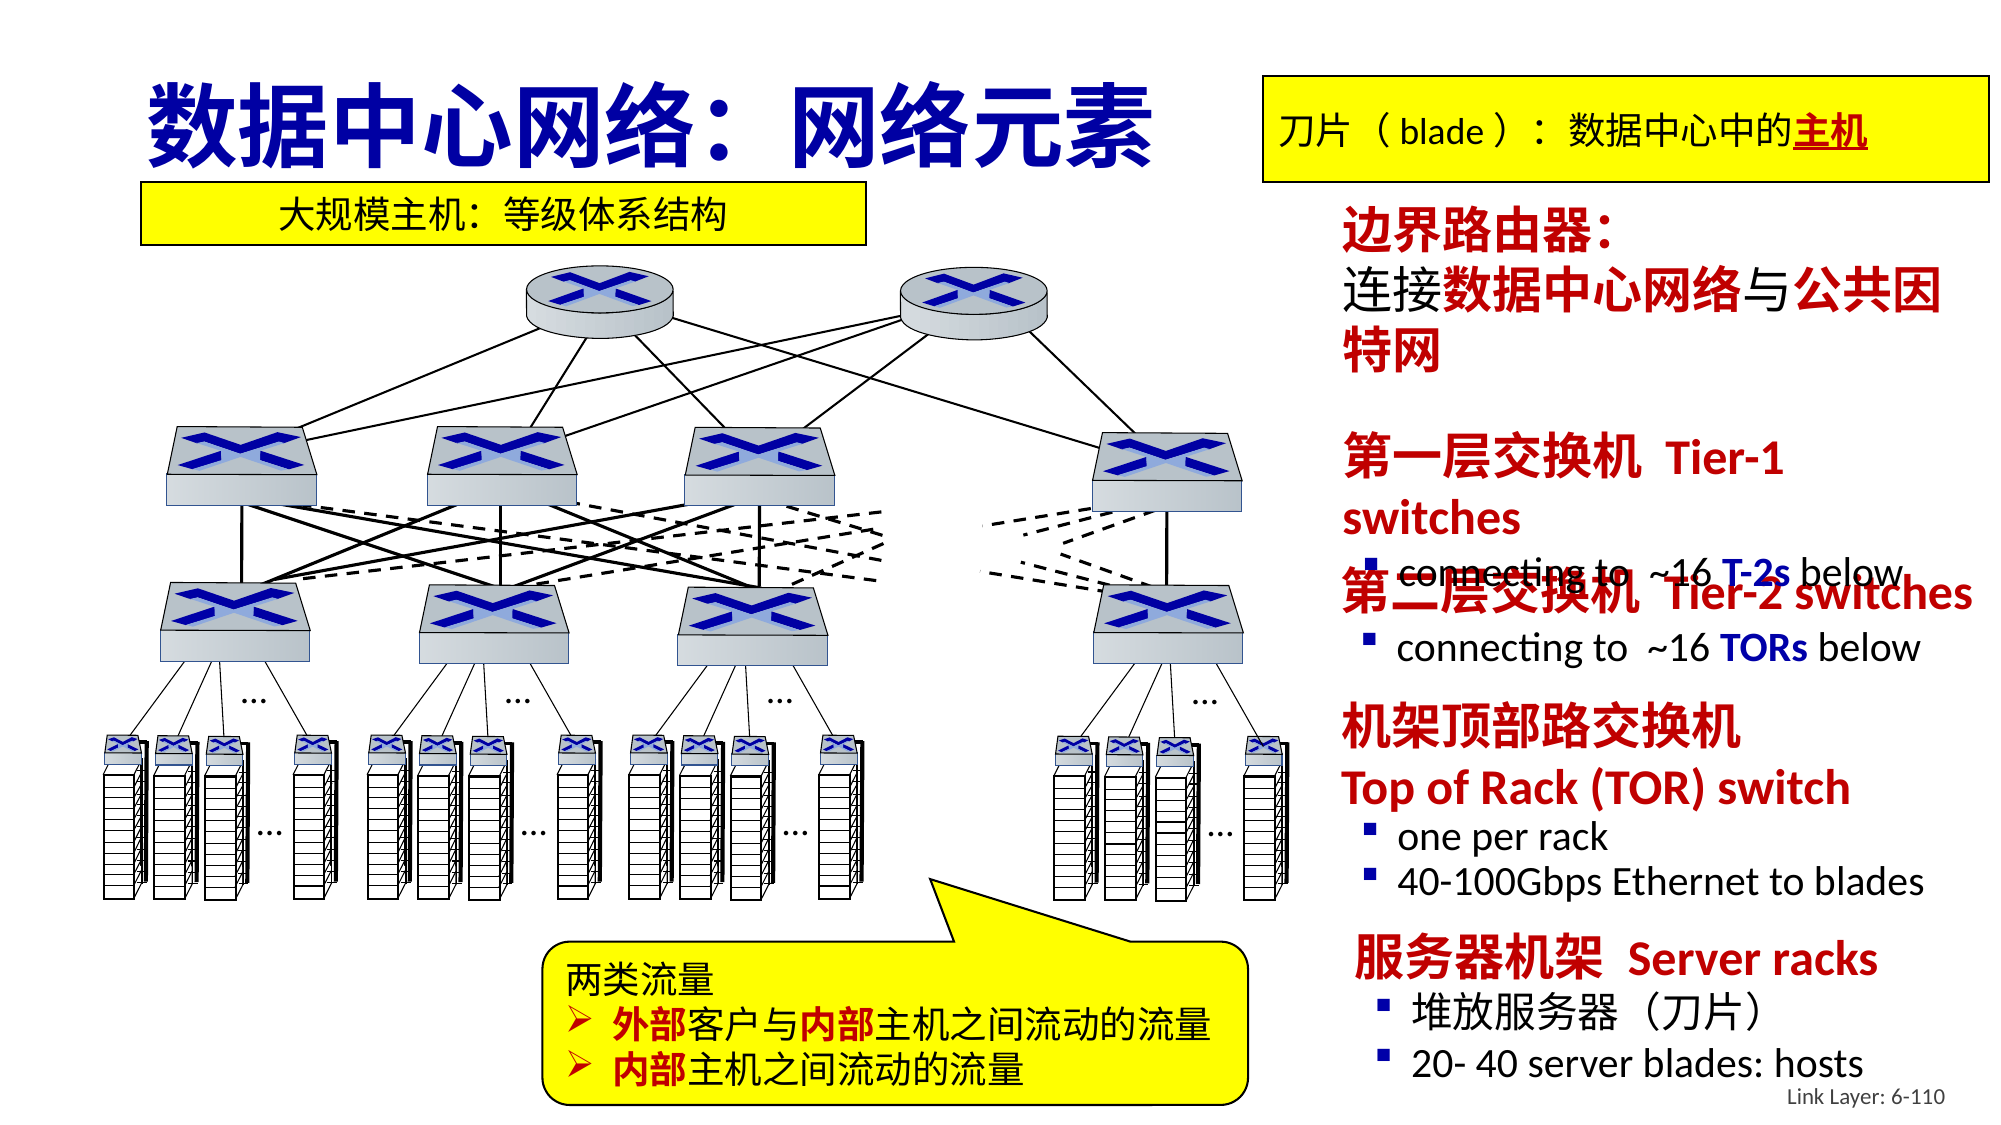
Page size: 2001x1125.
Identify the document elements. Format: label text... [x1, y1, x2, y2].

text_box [526, 191, 1961, 389]
text_box 大规模主机：等级体系结构 [140, 181, 867, 246]
title 数据中心网络：网络元素 [131, 57, 1857, 205]
text_box 刀片（blade）：数据中心中的主机 [1262, 75, 1990, 183]
slide_number Link Layer: 6-110 [1510, 1065, 1961, 1125]
text_box 机架顶部路交换机 Top of Rack (TOR) switch one per rack 40-100Gbps Ethernet to blades [1326, 686, 1946, 957]
text_box 服务器机架 Server racks 堆放服务器（刀片） 20- 40 server blades: hosts [1339, 957, 1894, 1094]
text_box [979, 553, 1092, 600]
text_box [1053, 584, 1264, 902]
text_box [166, 426, 890, 590]
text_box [242, 293, 1178, 472]
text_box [1092, 417, 1989, 593]
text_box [982, 497, 1092, 544]
text_box 两类流量 外部客户与内部主机之间流动的流量 内部主机之间流动的流量 [541, 877, 1250, 1107]
text_box 第二层交换机 Tier-2 switches connecting to ~16 TORs below [1325, 552, 2000, 678]
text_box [103, 582, 863, 900]
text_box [1264, 736, 1288, 900]
